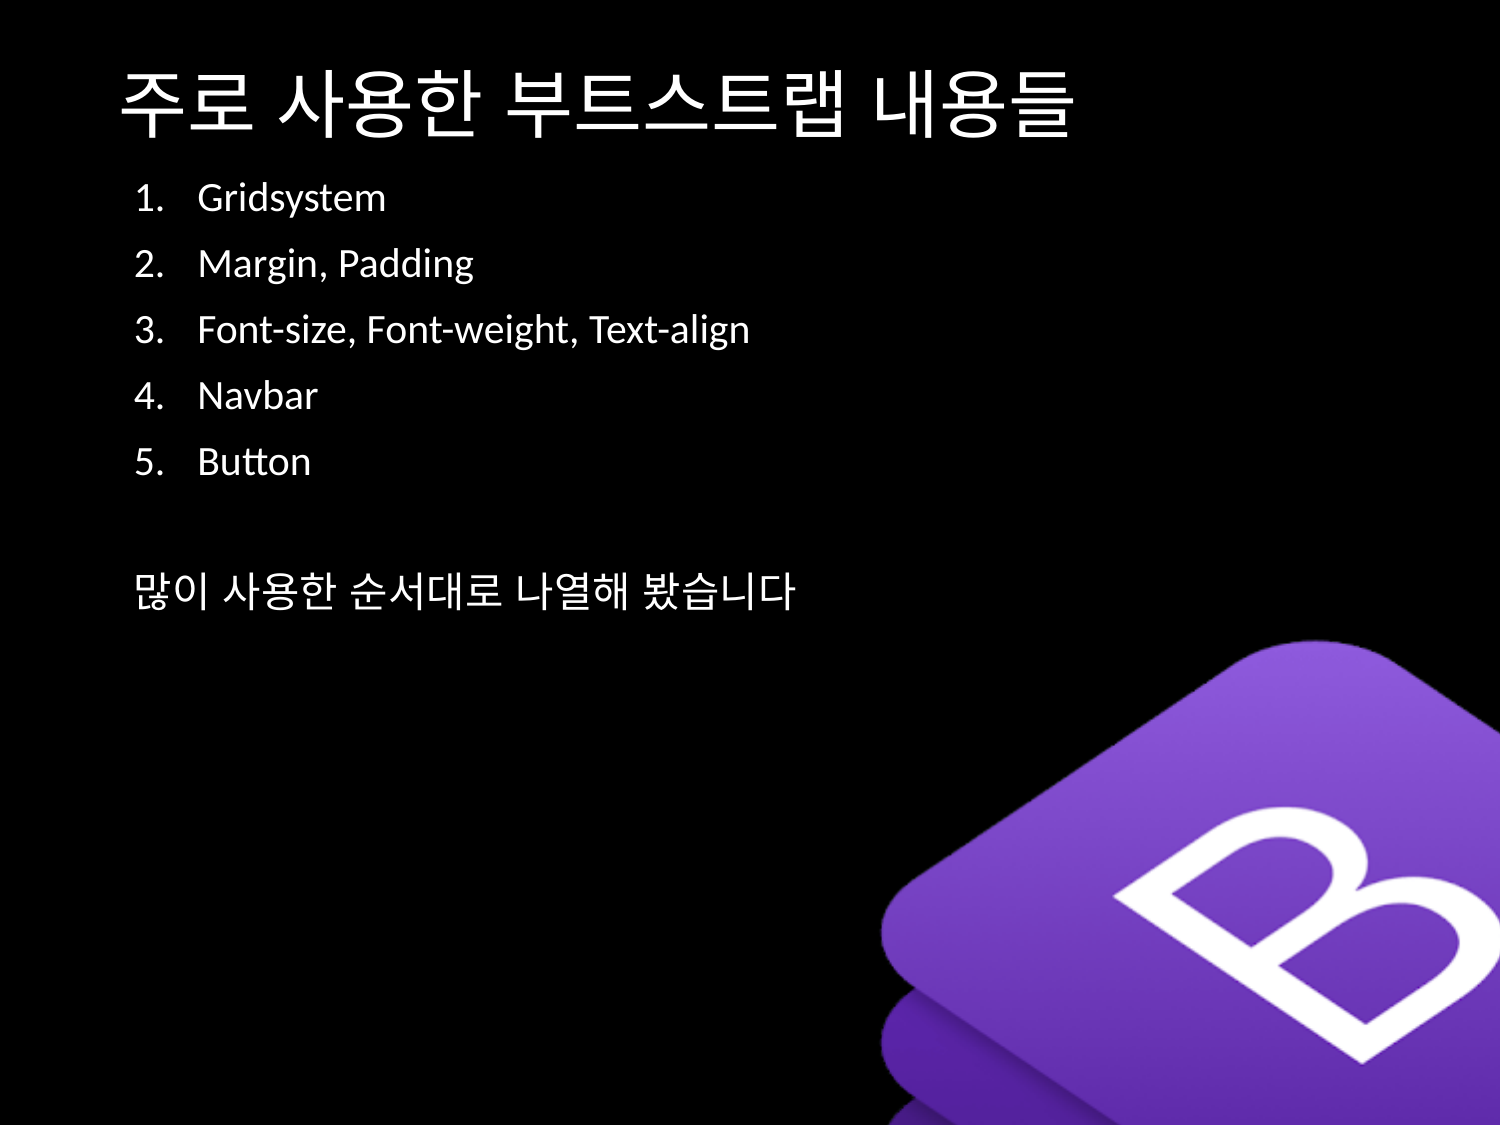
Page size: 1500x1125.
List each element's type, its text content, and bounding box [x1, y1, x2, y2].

title 주로 사용한 부트스트랩 내용들 [103, 59, 1397, 169]
list Gridsystem Margin, Padding Font-size, Font-weight, Text-align Navbar Button 많이 사용한 순서대로 나열해 봤습니다 [118, 168, 1066, 759]
picture [806, 618, 1500, 1125]
